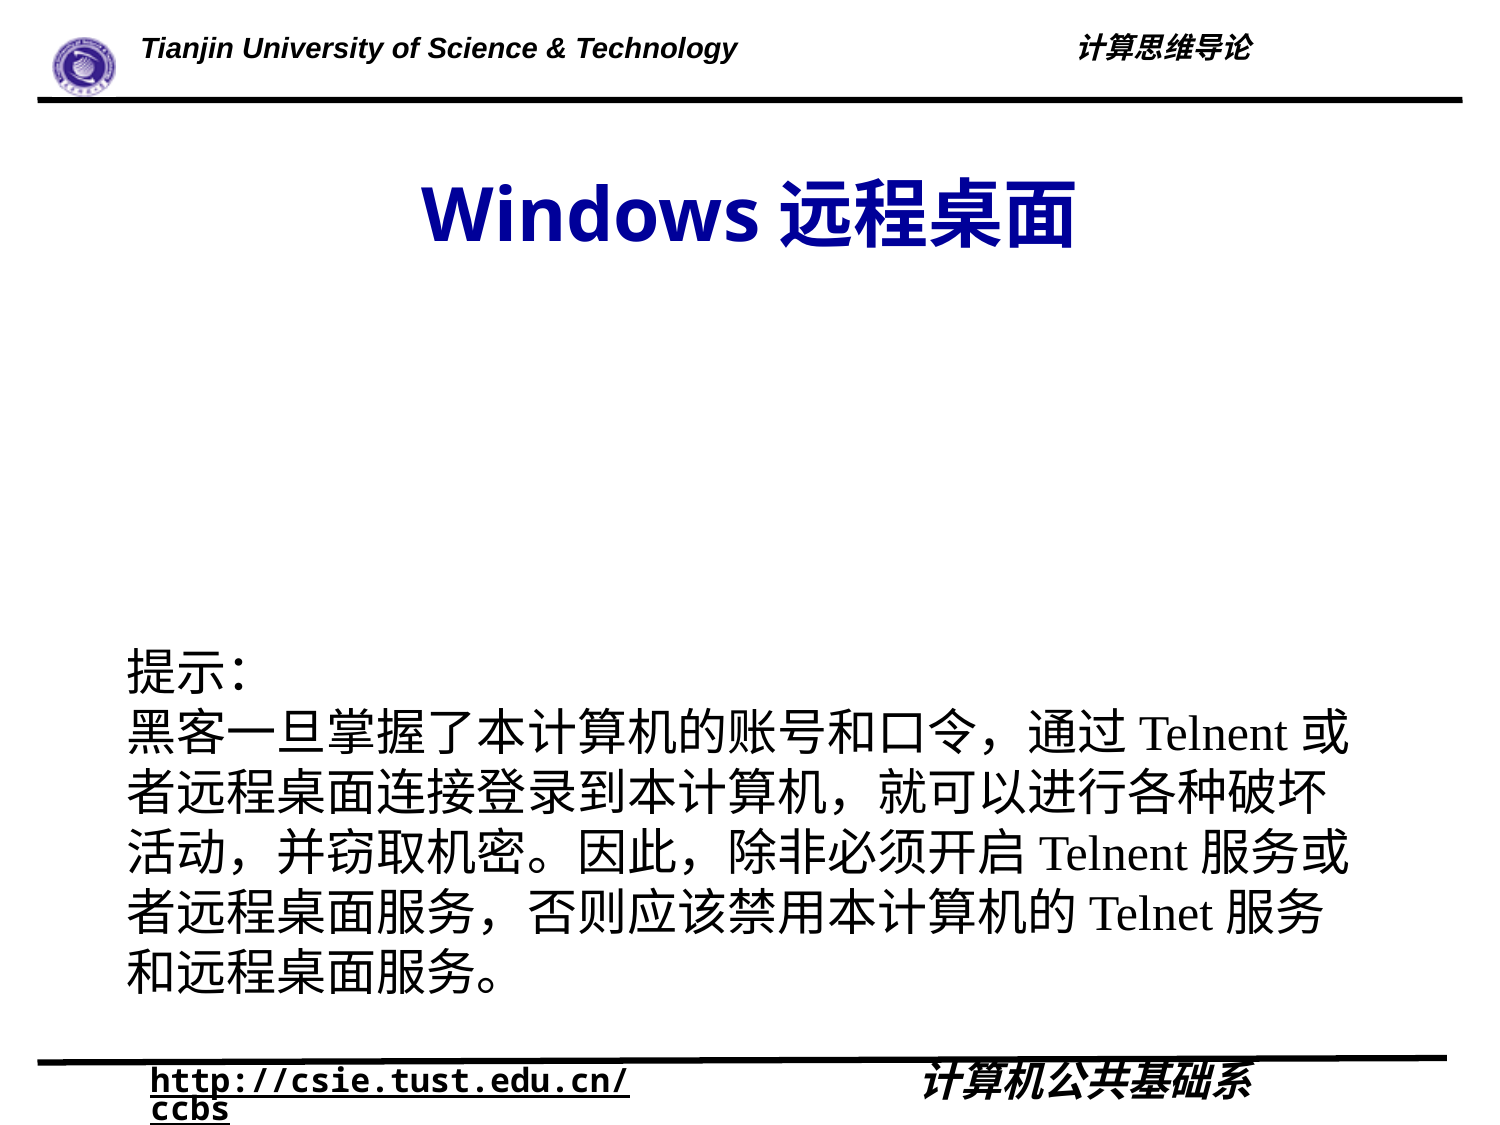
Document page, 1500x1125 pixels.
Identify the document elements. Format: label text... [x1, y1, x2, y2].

text_box 提示： 黑客一旦掌握了本计算机的账号和口令，通过Telnent或者远程桌面连接登录到本计算机，就可以进行各种破坏活动，并窃取机密。因此，除非必须开启Telnent服务或者远程桌面服务，否则应该禁用本计算机的Telnet服务和远程桌面服务。 [112, 633, 1376, 1009]
picture [52, 37, 116, 97]
title Windows远程桌面 [112, 99, 1388, 288]
